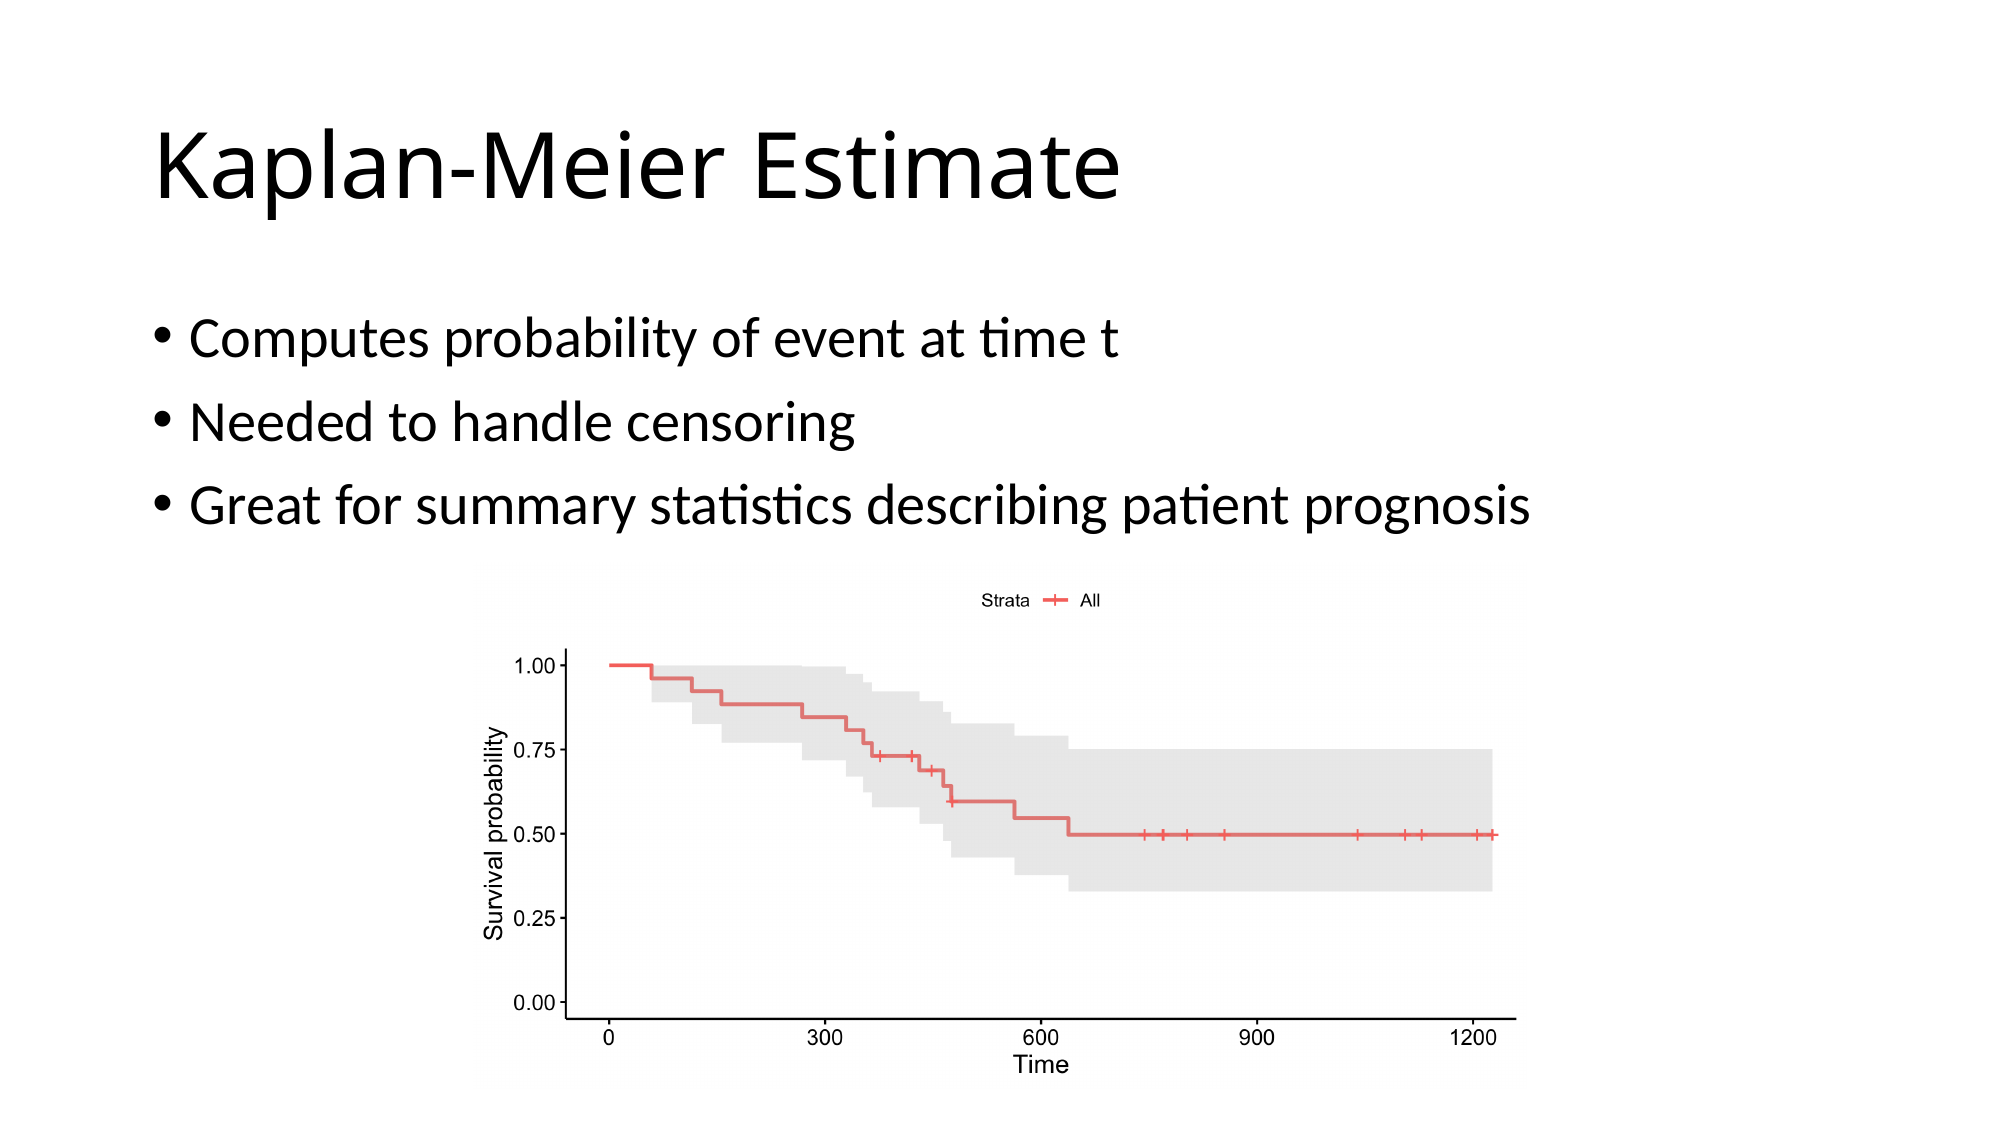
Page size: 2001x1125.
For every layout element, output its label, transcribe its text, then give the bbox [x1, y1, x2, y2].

picture [473, 562, 1527, 1089]
title Kaplan-Meier Estimate [137, 59, 1863, 278]
list Computes probability of event at time t Needed to handle censoring Great for summary statistics describing patient prognosis [137, 299, 1863, 1014]
